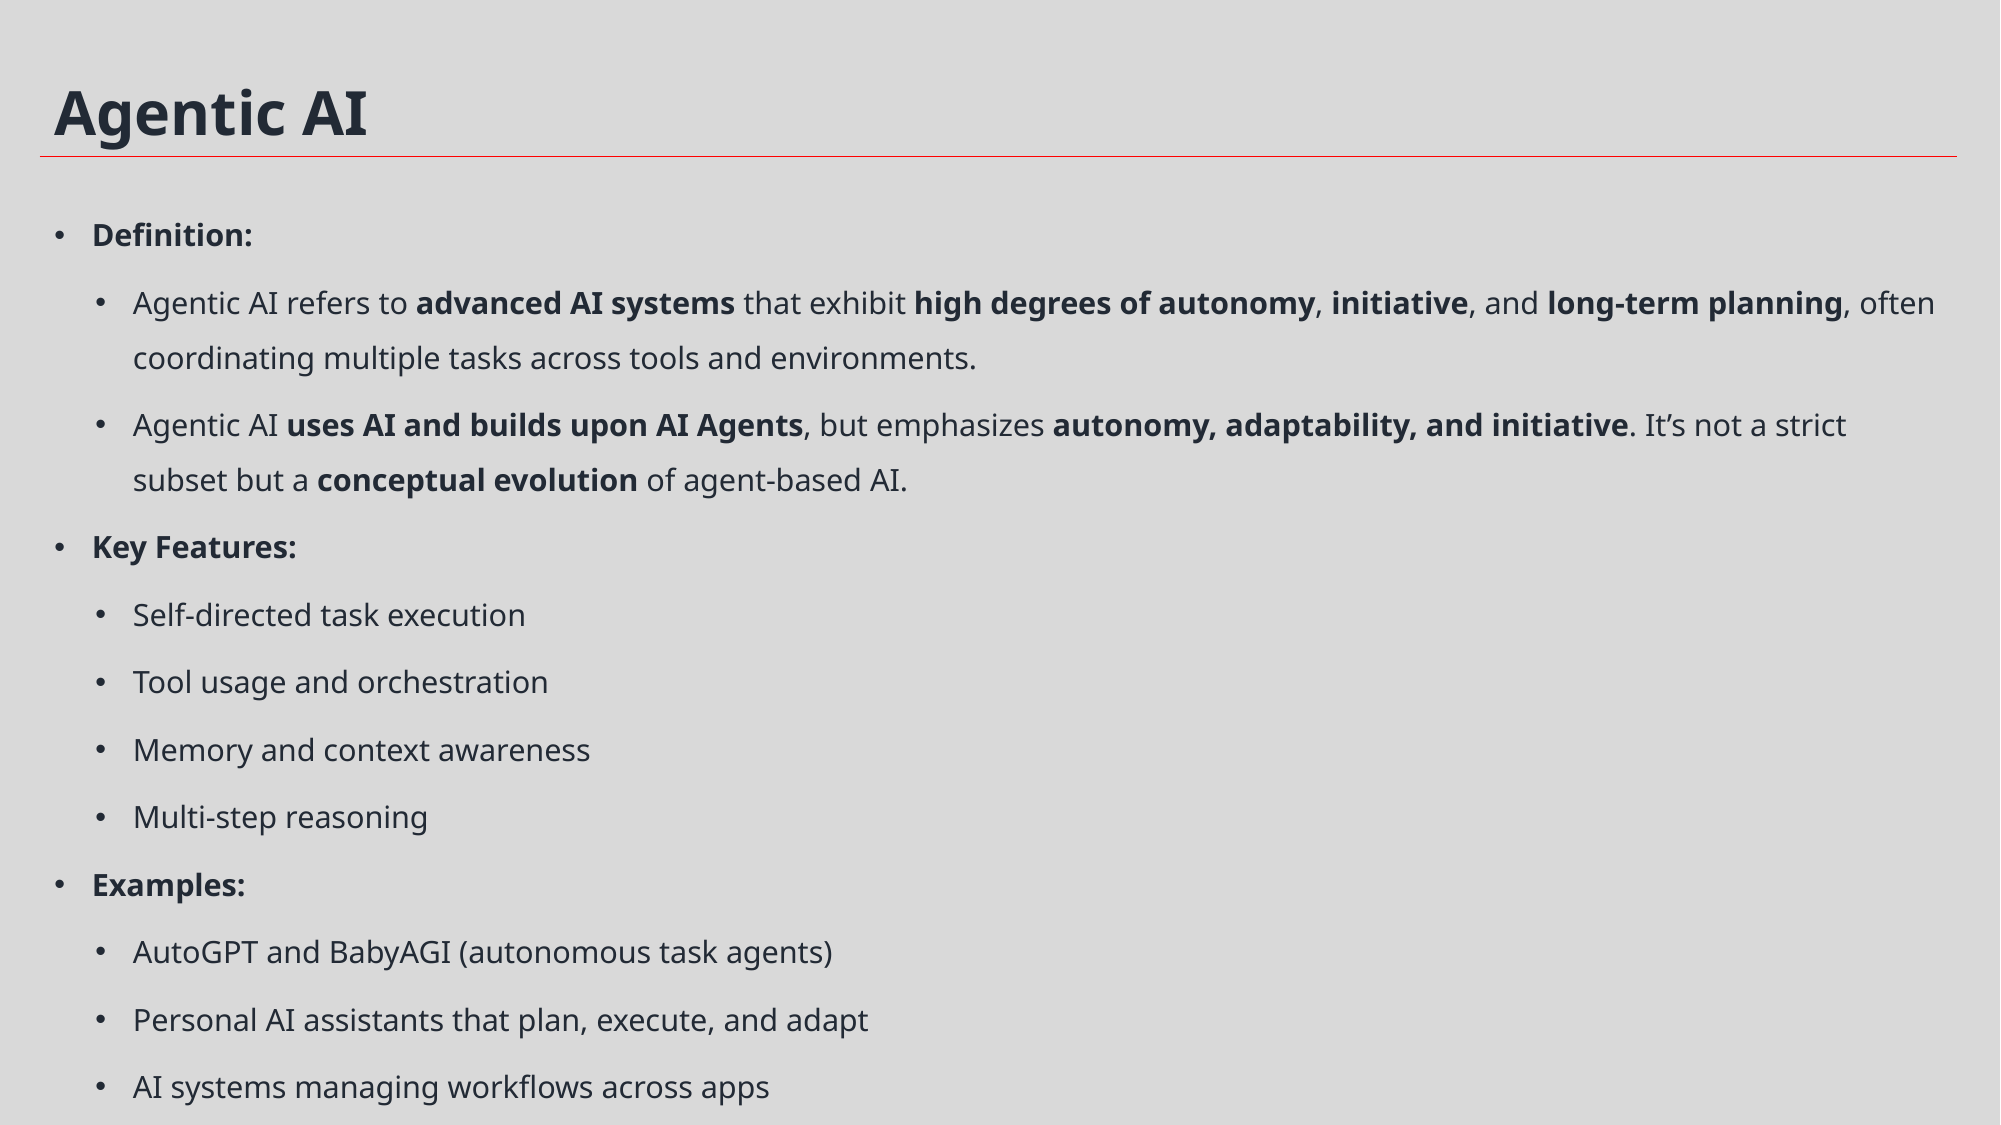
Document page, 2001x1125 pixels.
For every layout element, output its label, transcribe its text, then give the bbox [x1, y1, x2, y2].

list Definition: Agentic AI refers to advanced AI systems that exhibit high degrees of autonomy, initiative, and long-term planning, often coordinating multiple tasks across tools and environments. Agentic AI uses AI and builds upon AI Agents, but emphasizes autonomy, adaptability, and initiative. It’s not a strict subset but a conceptual evolution of agent-based AI. Key Features: Self-directed task execution Tool usage and orchestration Memory and context awareness Multi-step reasoning Examples: AutoGPT and BabyAGI (autonomous task agents) Personal AI assistants that plan, execute, and adapt AI systems managing workflows across apps [39, 190, 1957, 1098]
list Agentic AI [39, 43, 1957, 157]
